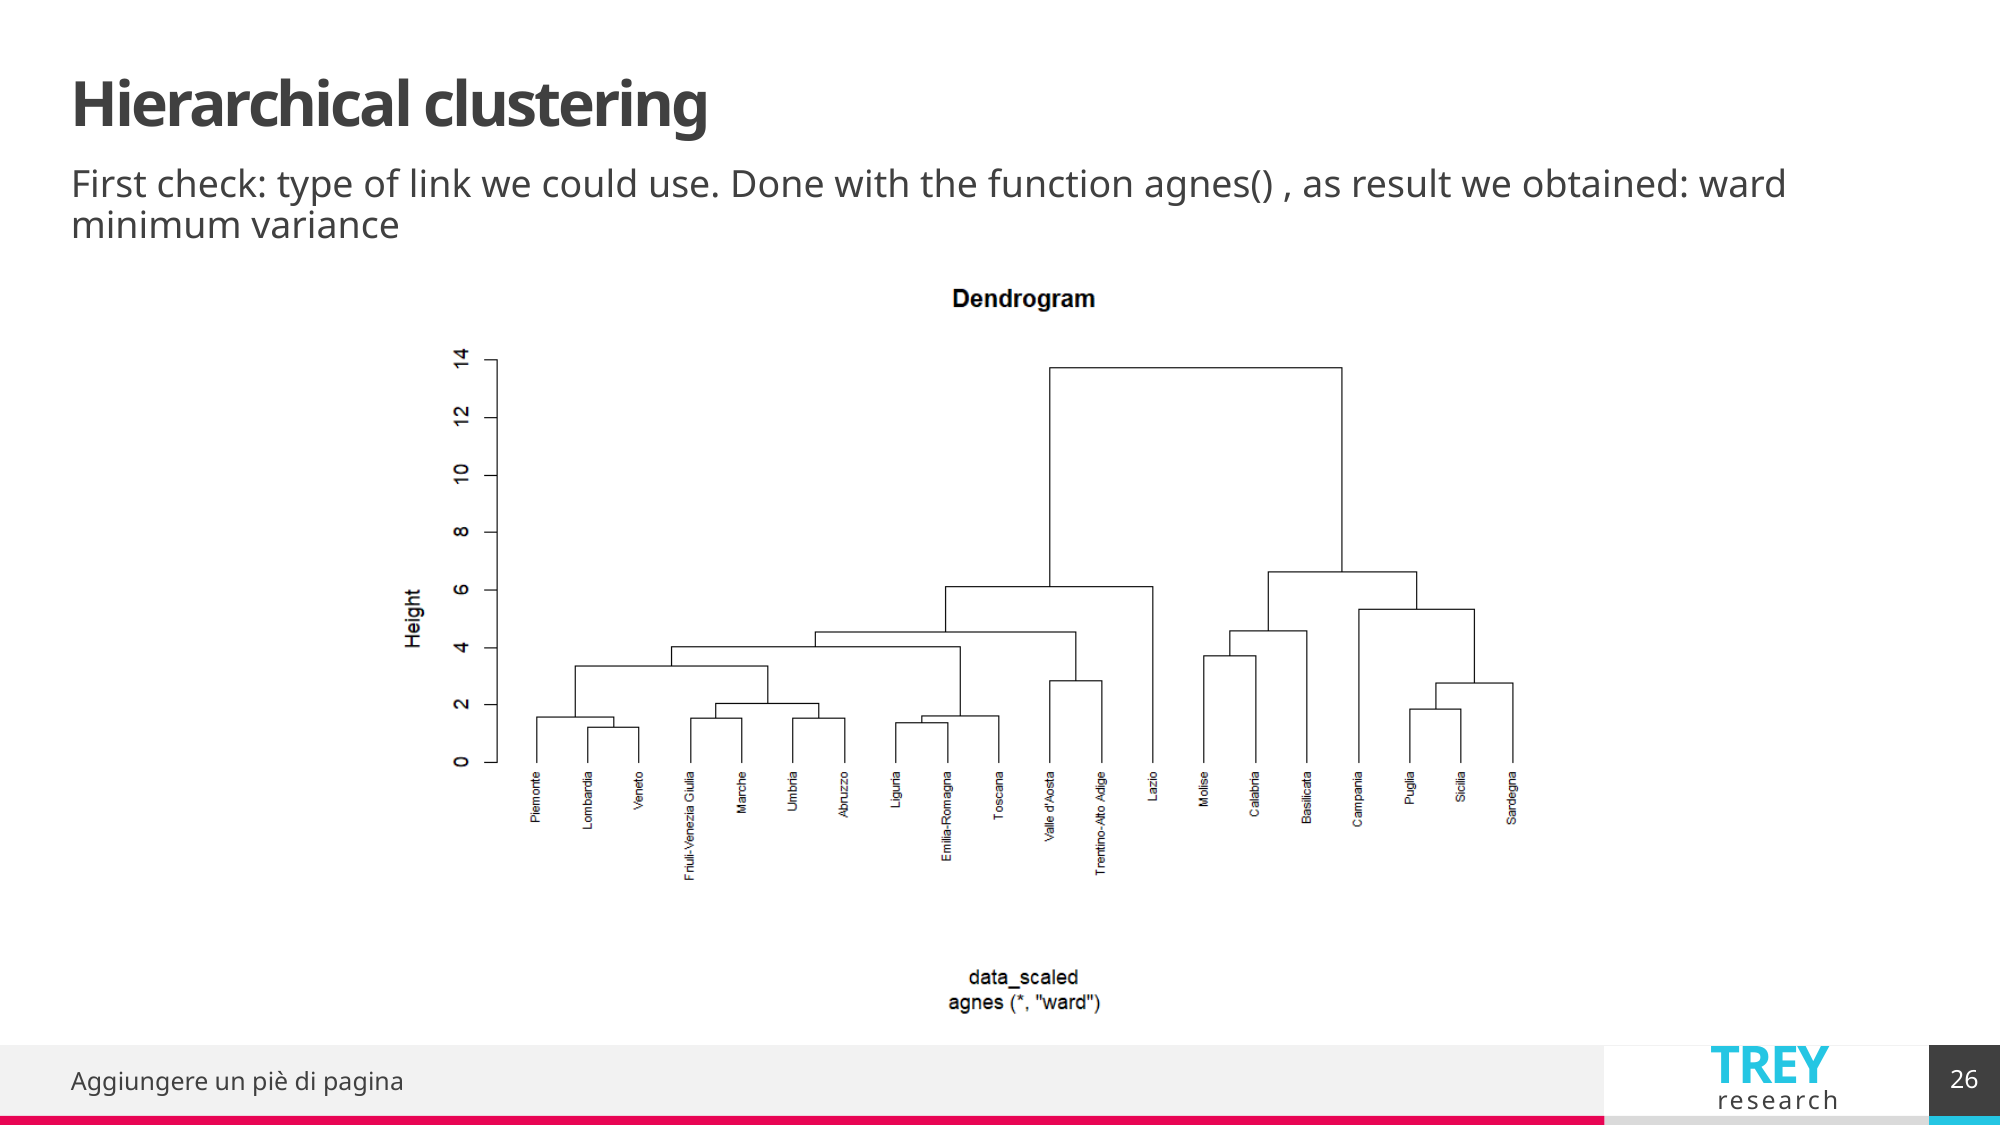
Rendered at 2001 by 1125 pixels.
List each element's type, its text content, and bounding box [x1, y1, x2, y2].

title Hierarchical clustering [70, 70, 1930, 142]
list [397, 247, 1603, 1016]
slide_number 26 [1929, 1045, 2000, 1116]
list First check: type of link we could use. Done with the function agnes() , as result we obtained: ward minimum variance [70, 165, 1931, 225]
footer Aggiungere un piè di pagina [70, 1056, 1000, 1105]
